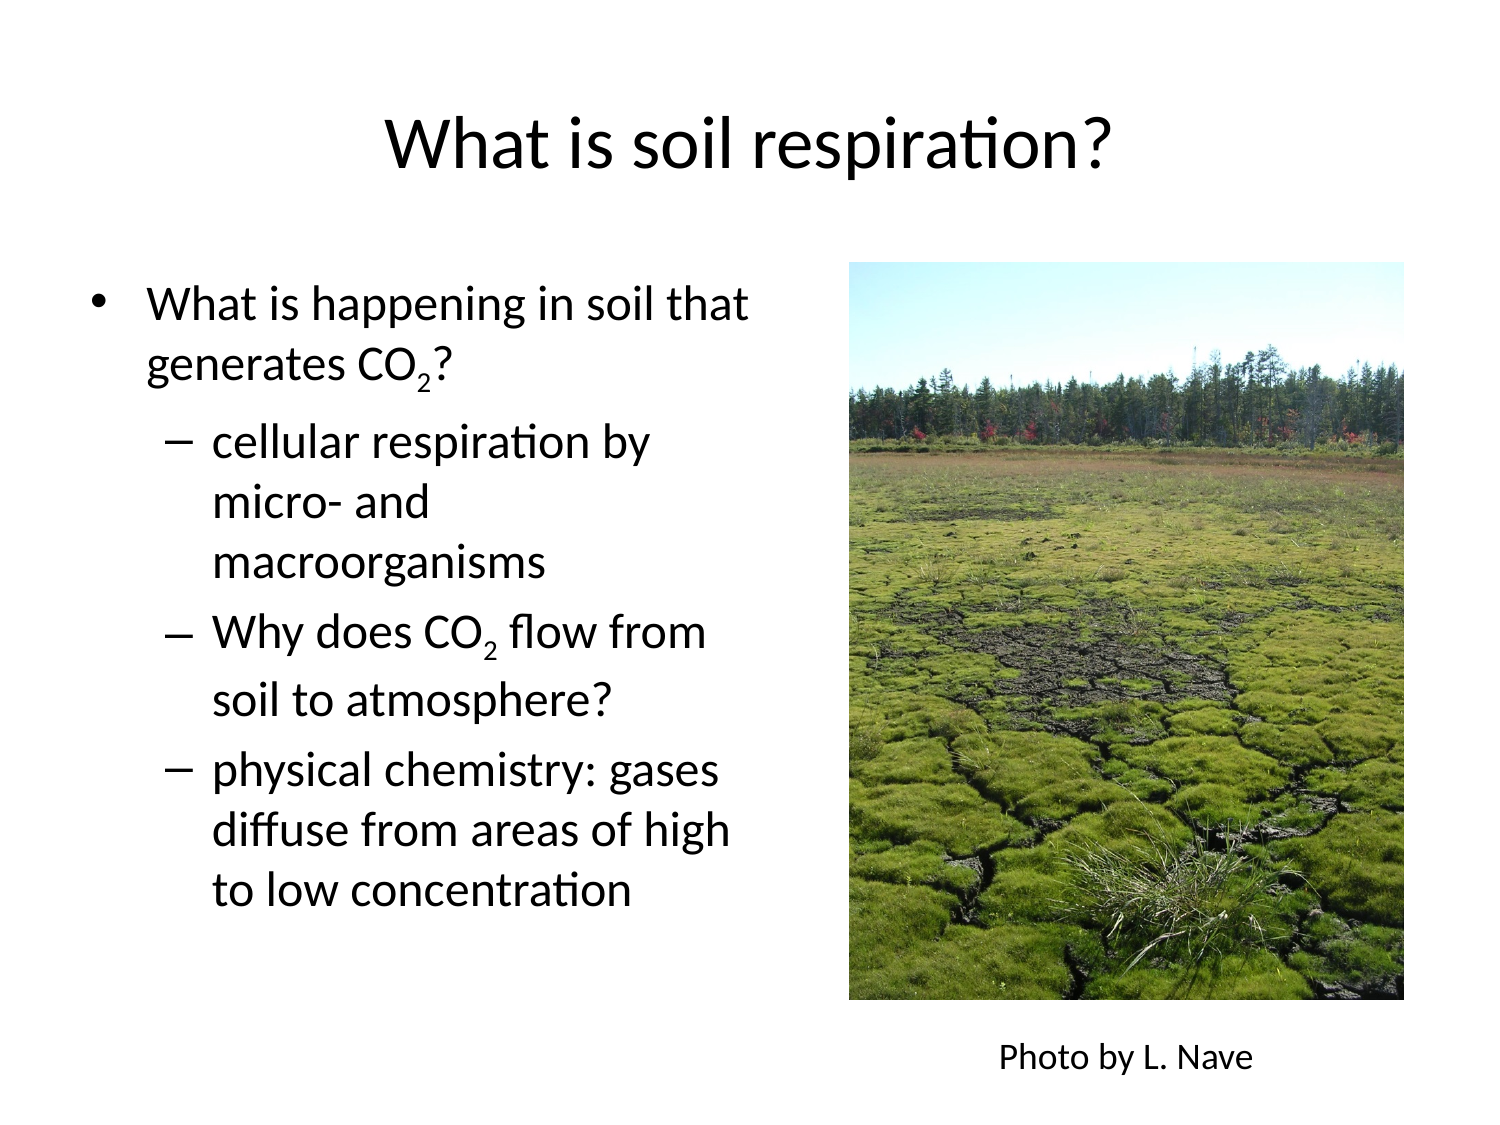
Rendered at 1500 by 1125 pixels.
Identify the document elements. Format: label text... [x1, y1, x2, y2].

picture [849, 262, 1404, 1001]
list What is happening in soil that generates CO2? cellular respiration by micro- and macroorganisms Why does CO2 flow from soil to atmosphere? physical chemistry: gases diffuse from areas of high to low concentration [75, 262, 775, 1025]
text_box Photo by L. Nave [984, 1024, 1269, 1085]
title What is soil respiration? [75, 45, 1425, 233]
